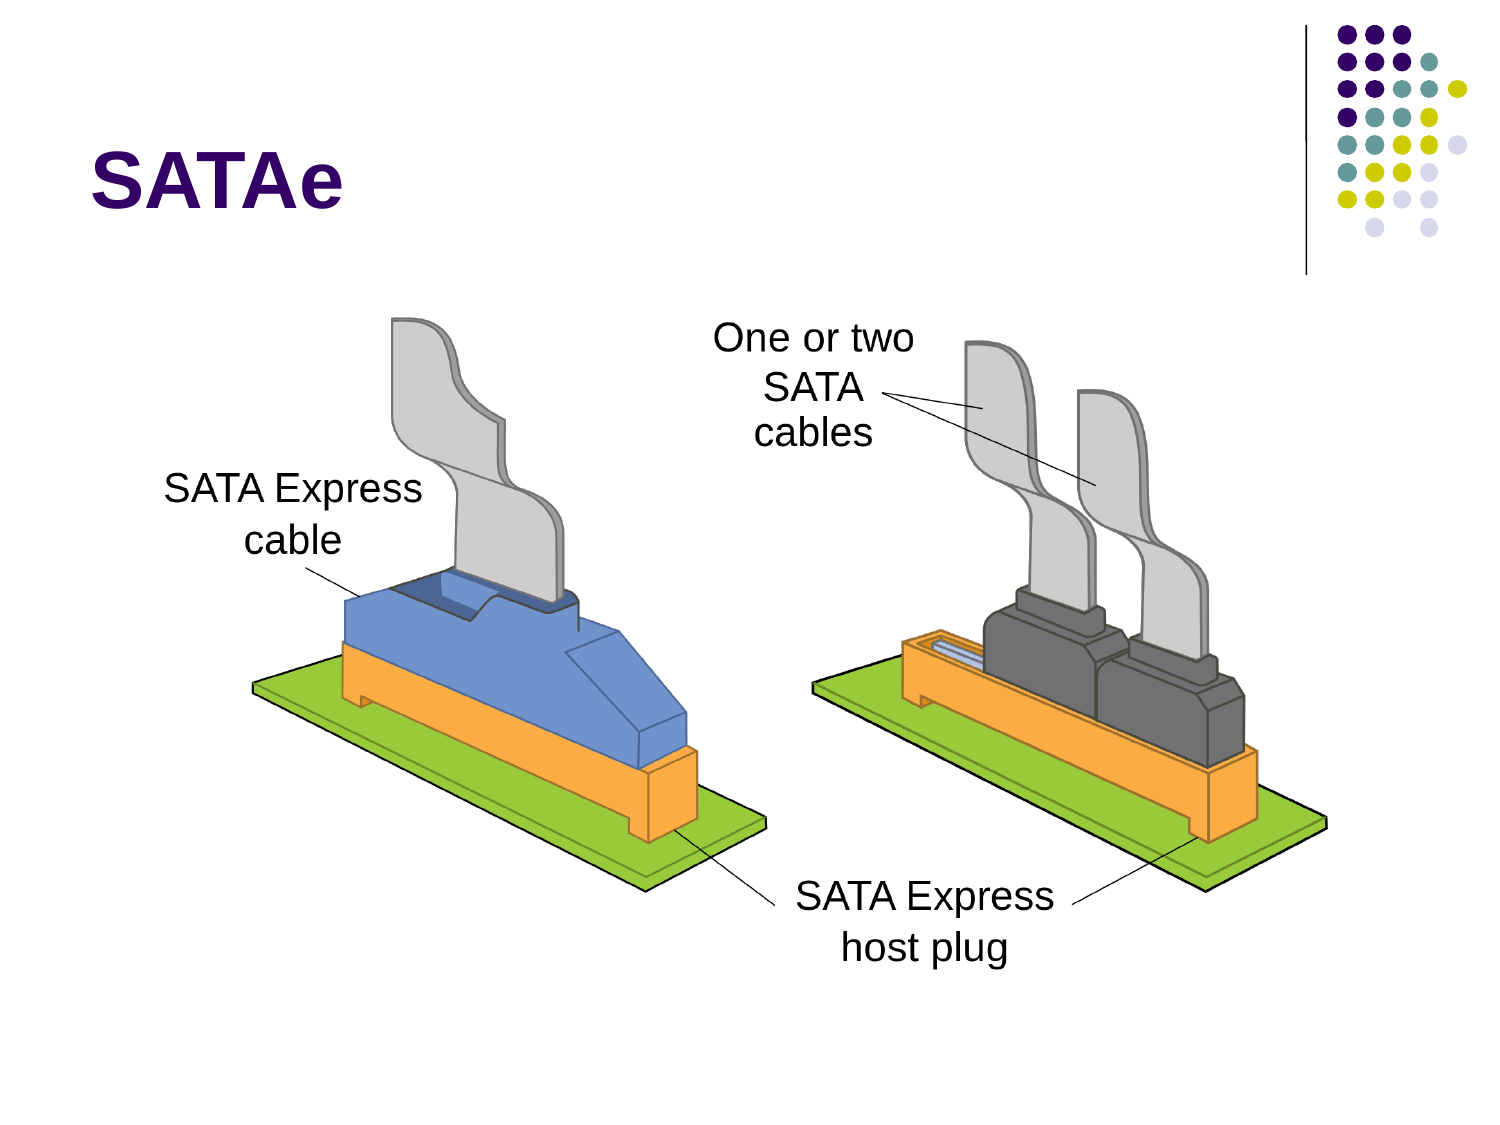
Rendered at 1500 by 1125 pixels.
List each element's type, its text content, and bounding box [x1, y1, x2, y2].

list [132, 281, 1368, 1006]
title SATAe [75, 20, 1313, 233]
